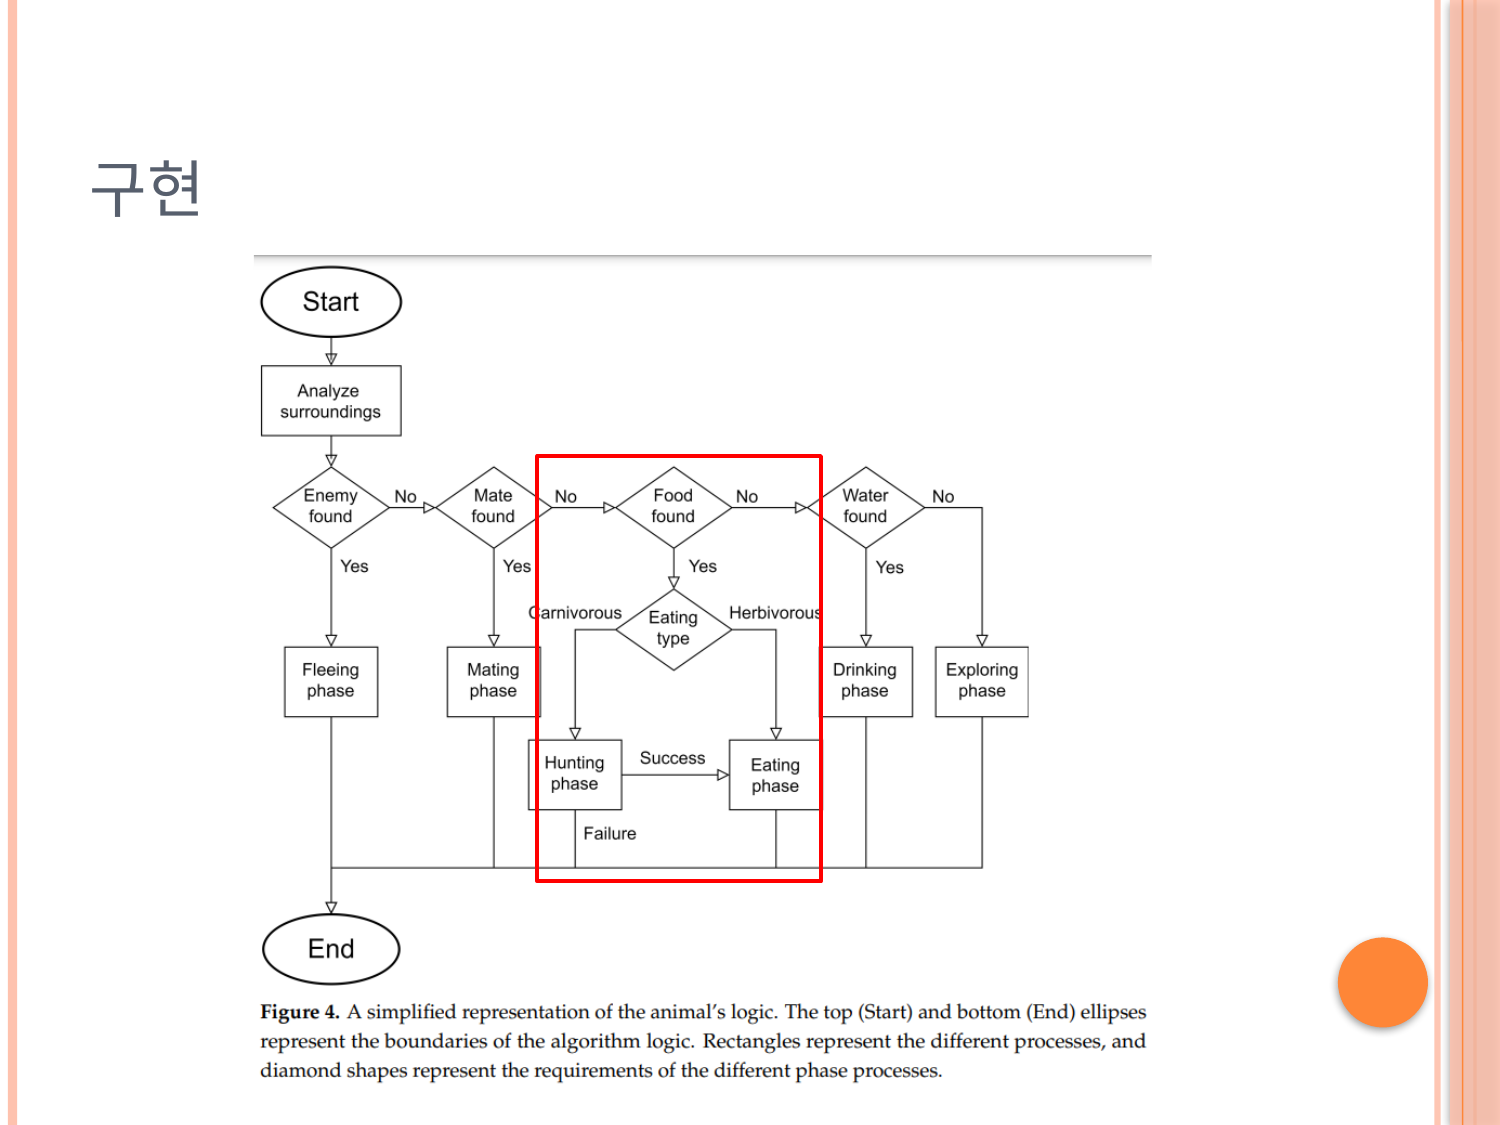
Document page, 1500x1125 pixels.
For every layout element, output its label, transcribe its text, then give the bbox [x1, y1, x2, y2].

title 구현 [75, 45, 1300, 233]
picture [253, 254, 1153, 1088]
